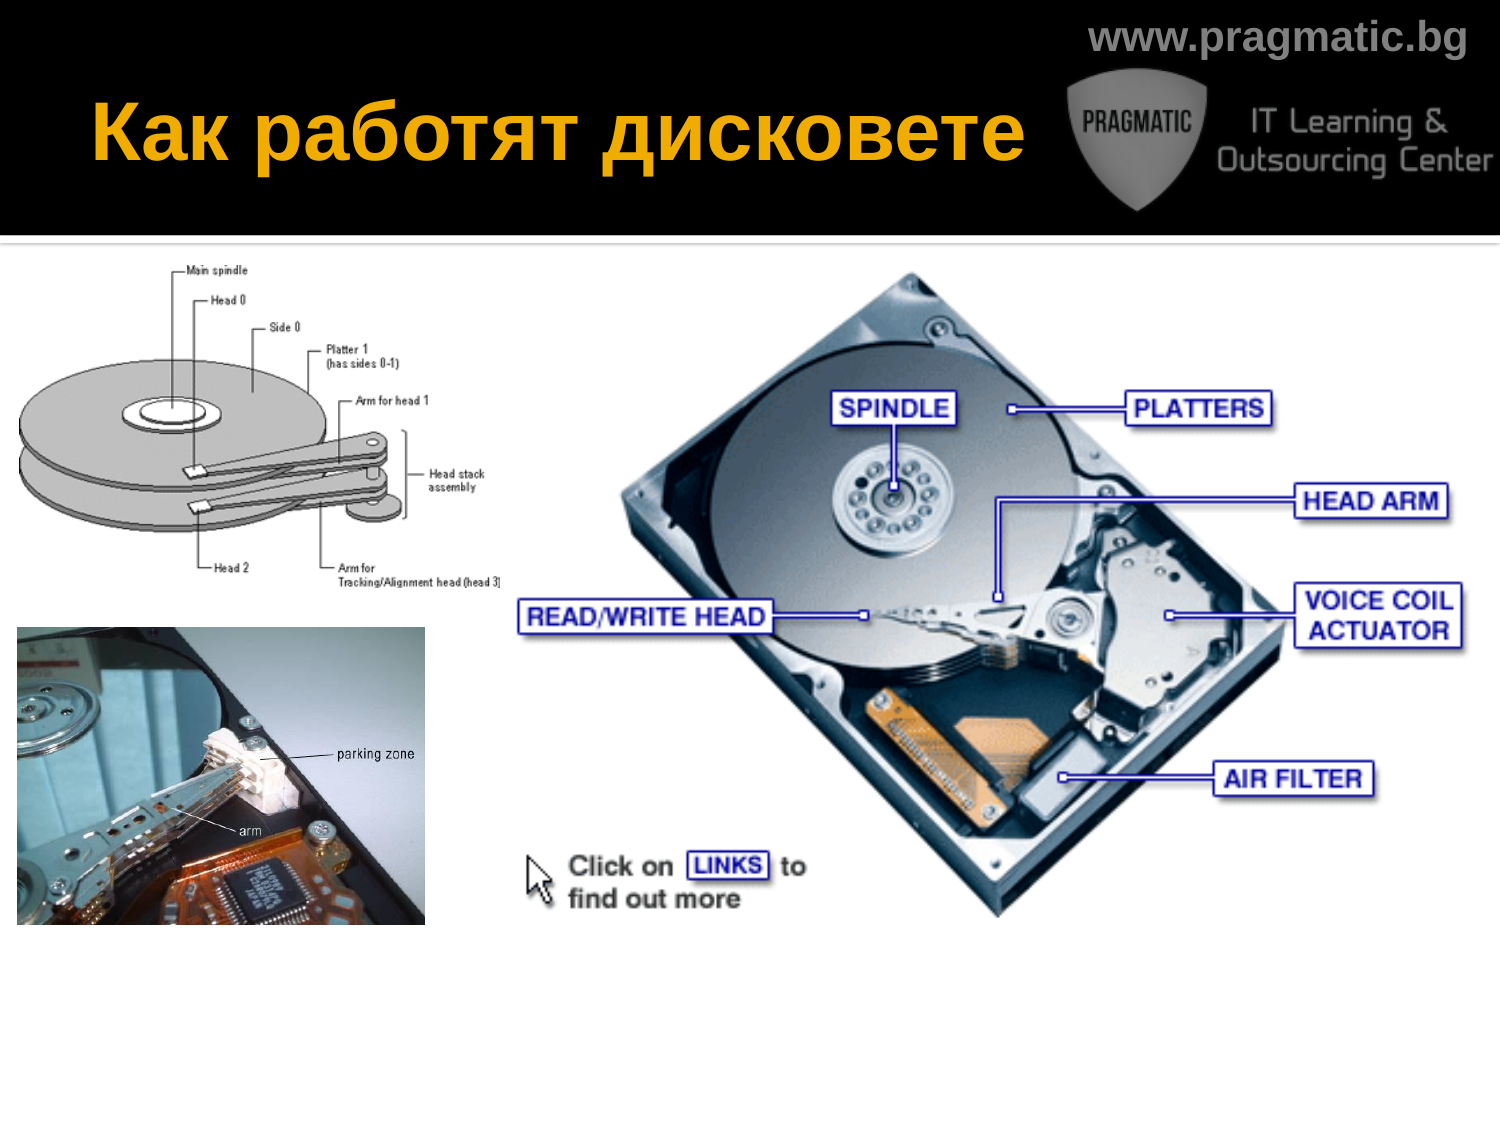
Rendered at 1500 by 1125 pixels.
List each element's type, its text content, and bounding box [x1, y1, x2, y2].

picture [19, 265, 500, 588]
picture [17, 627, 425, 925]
picture [510, 263, 1475, 925]
title Как работят дисковете [75, 24, 1063, 231]
picture [1063, 62, 1500, 217]
